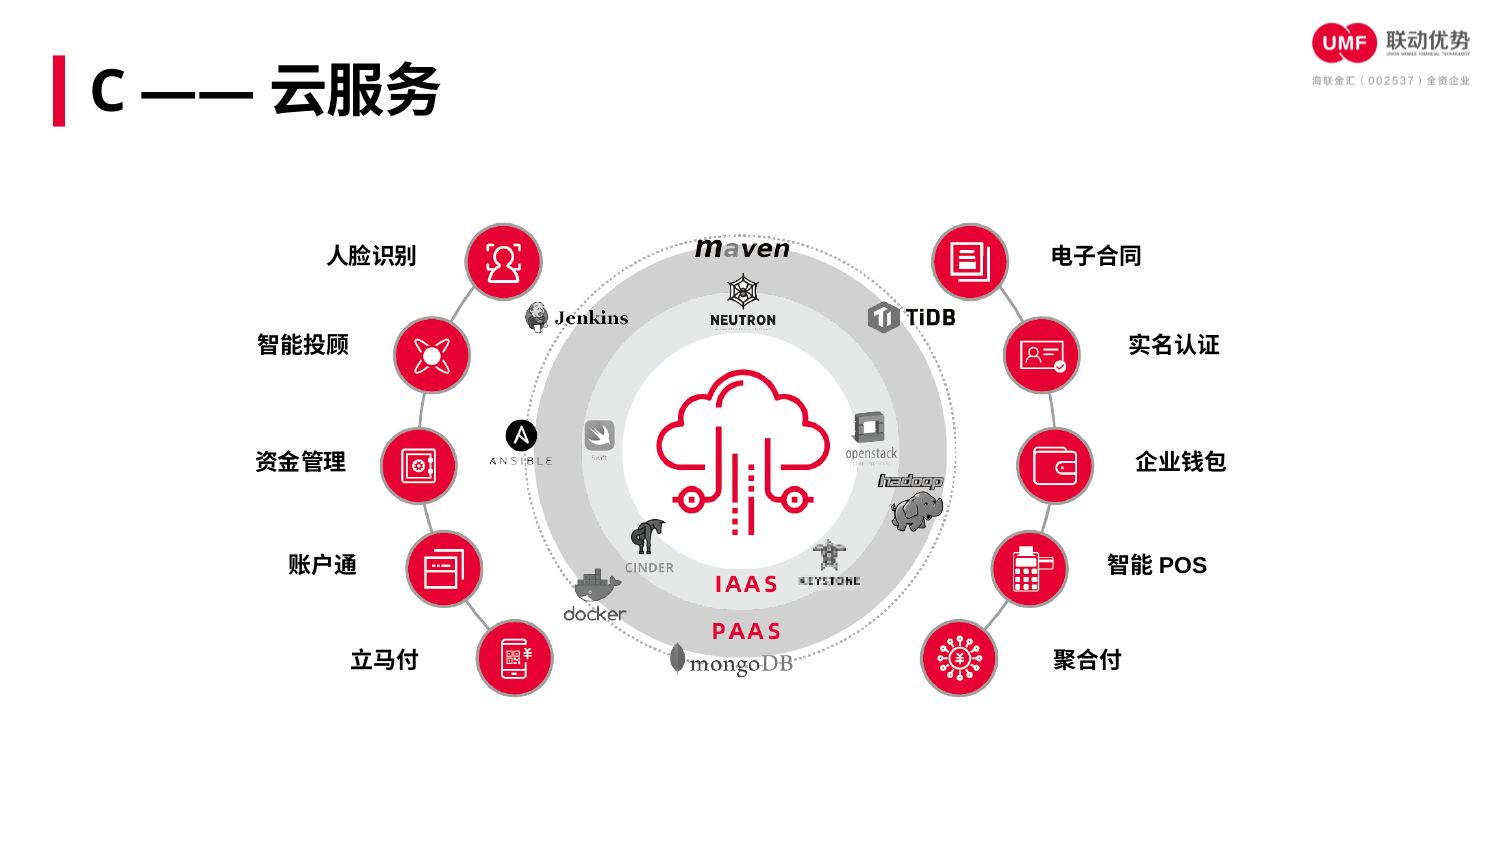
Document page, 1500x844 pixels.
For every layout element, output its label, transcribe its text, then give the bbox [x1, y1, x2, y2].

text_box [53, 55, 65, 127]
picture [1282, 1, 1500, 107]
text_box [246, 175, 1237, 749]
text_box C ——云服务 [81, 45, 1261, 131]
